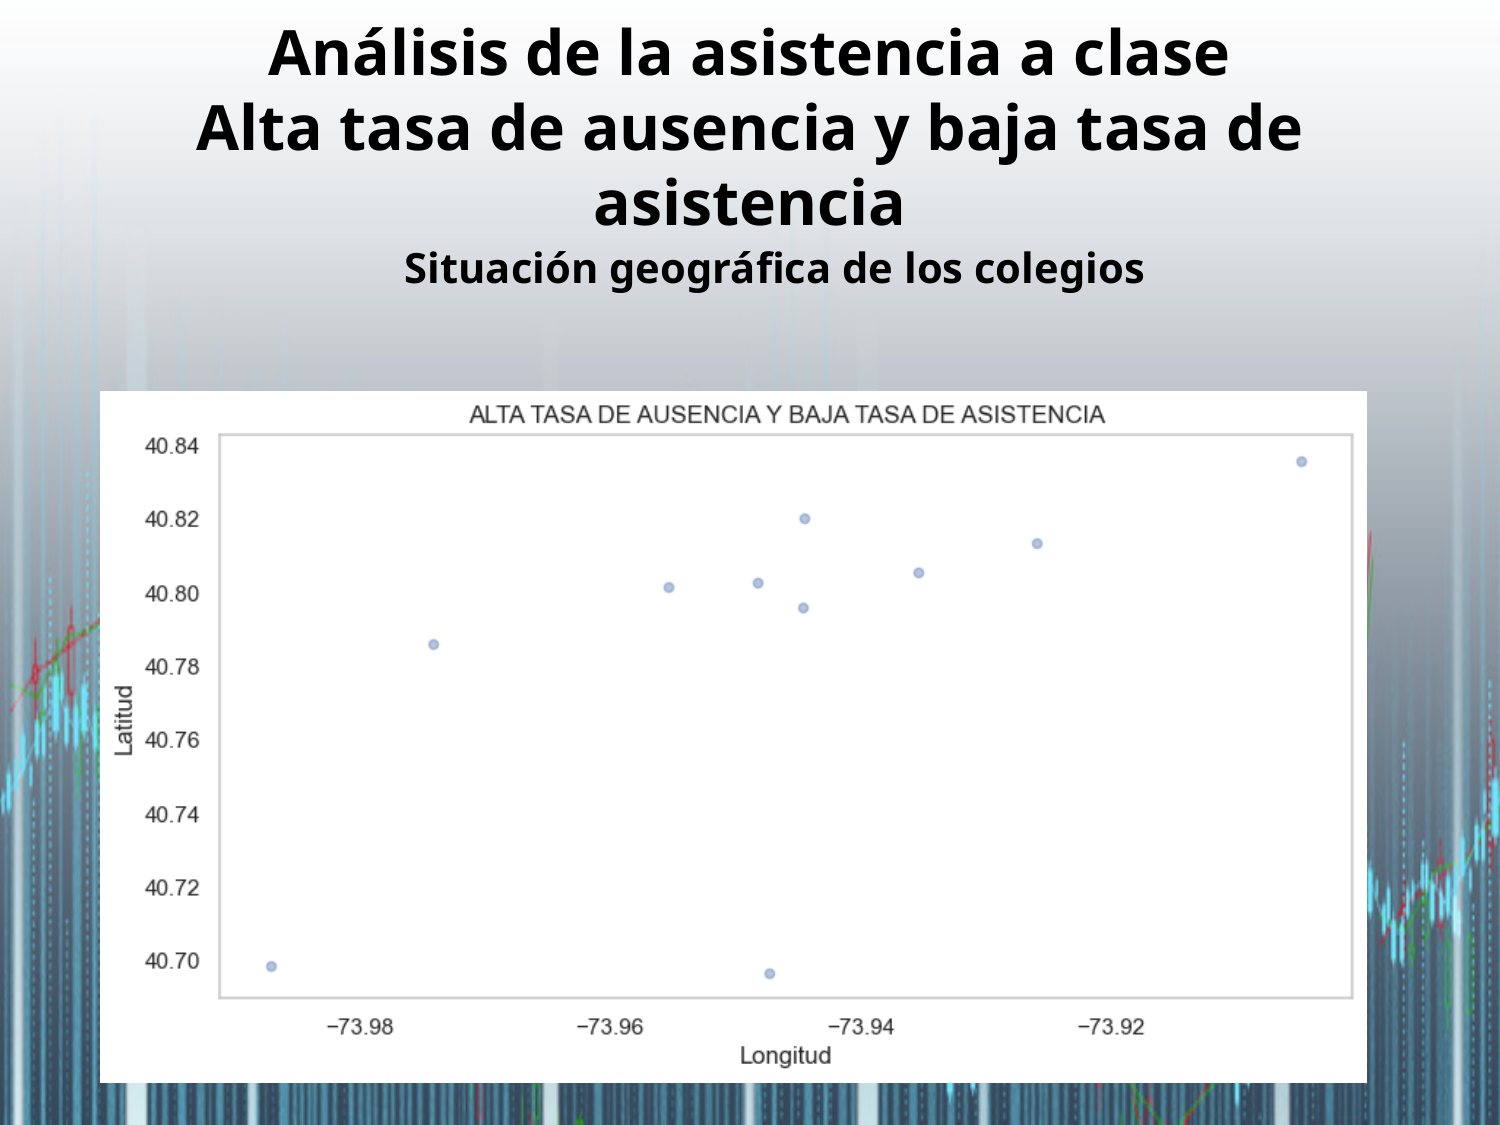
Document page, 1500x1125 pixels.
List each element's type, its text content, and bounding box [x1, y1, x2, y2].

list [100, 391, 1367, 1083]
text_box Situación geográfica de los colegios [54, 208, 1496, 327]
text_box Análisis de la asistencia a clase Alta tasa de ausencia y baja tasa de asistencia [29, 66, 1471, 185]
picture [0, 0, 1500, 1125]
